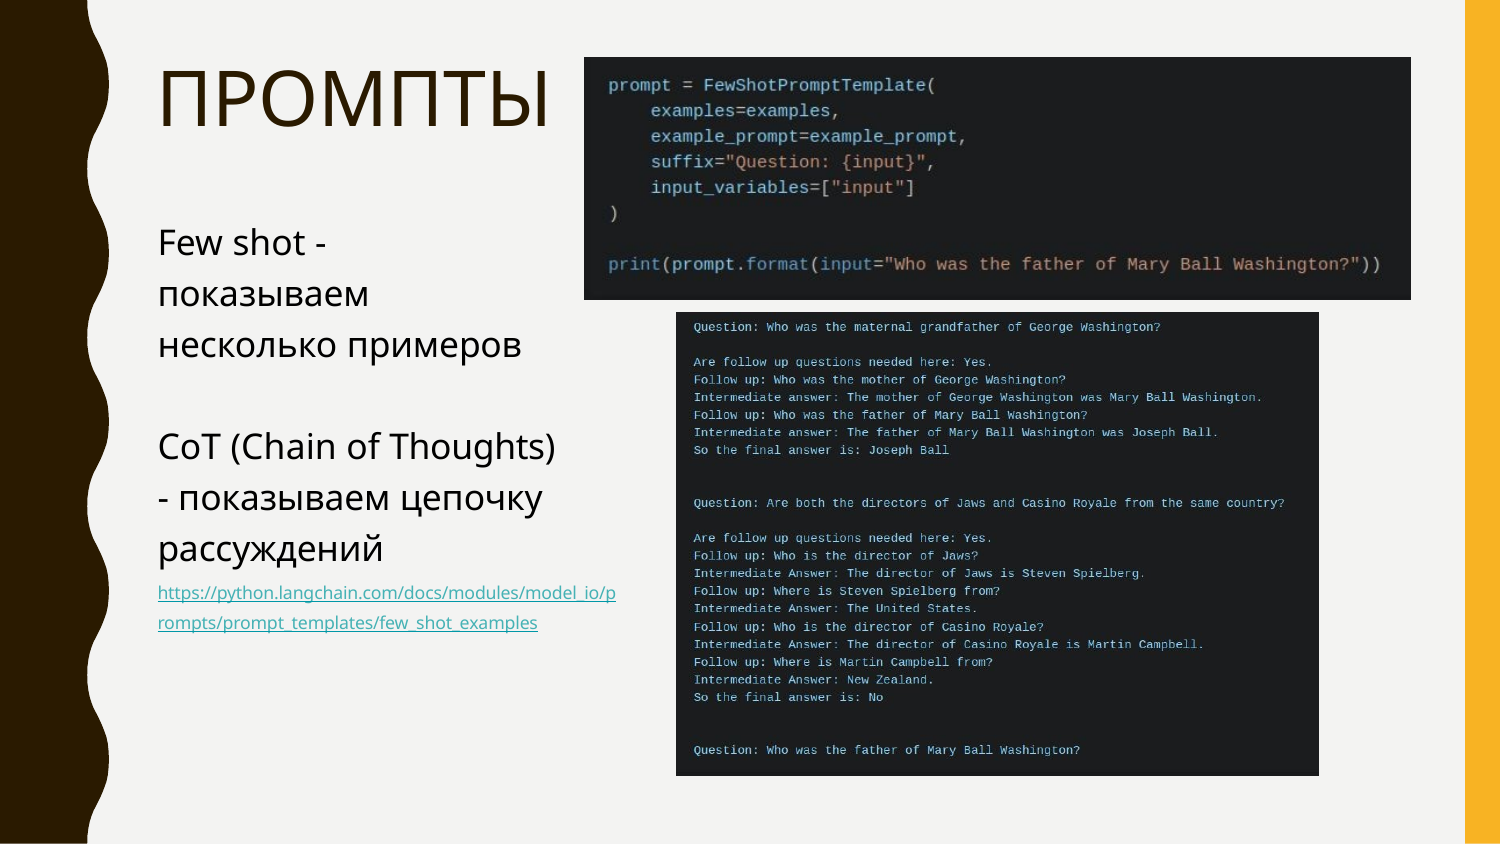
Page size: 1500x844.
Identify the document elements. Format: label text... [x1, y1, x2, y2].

text_box Few shot - показываем несколько примеров CoT (Chain of Thoughts) - показываем цепочку рассуждений [155, 209, 564, 569]
title Промпты [154, 47, 1407, 191]
picture [676, 312, 1319, 776]
picture [583, 57, 1411, 300]
text_box https://python.langchain.com/docs/modules/model_io/p rompts/prompt_templates/few_shot_examples [155, 574, 627, 637]
